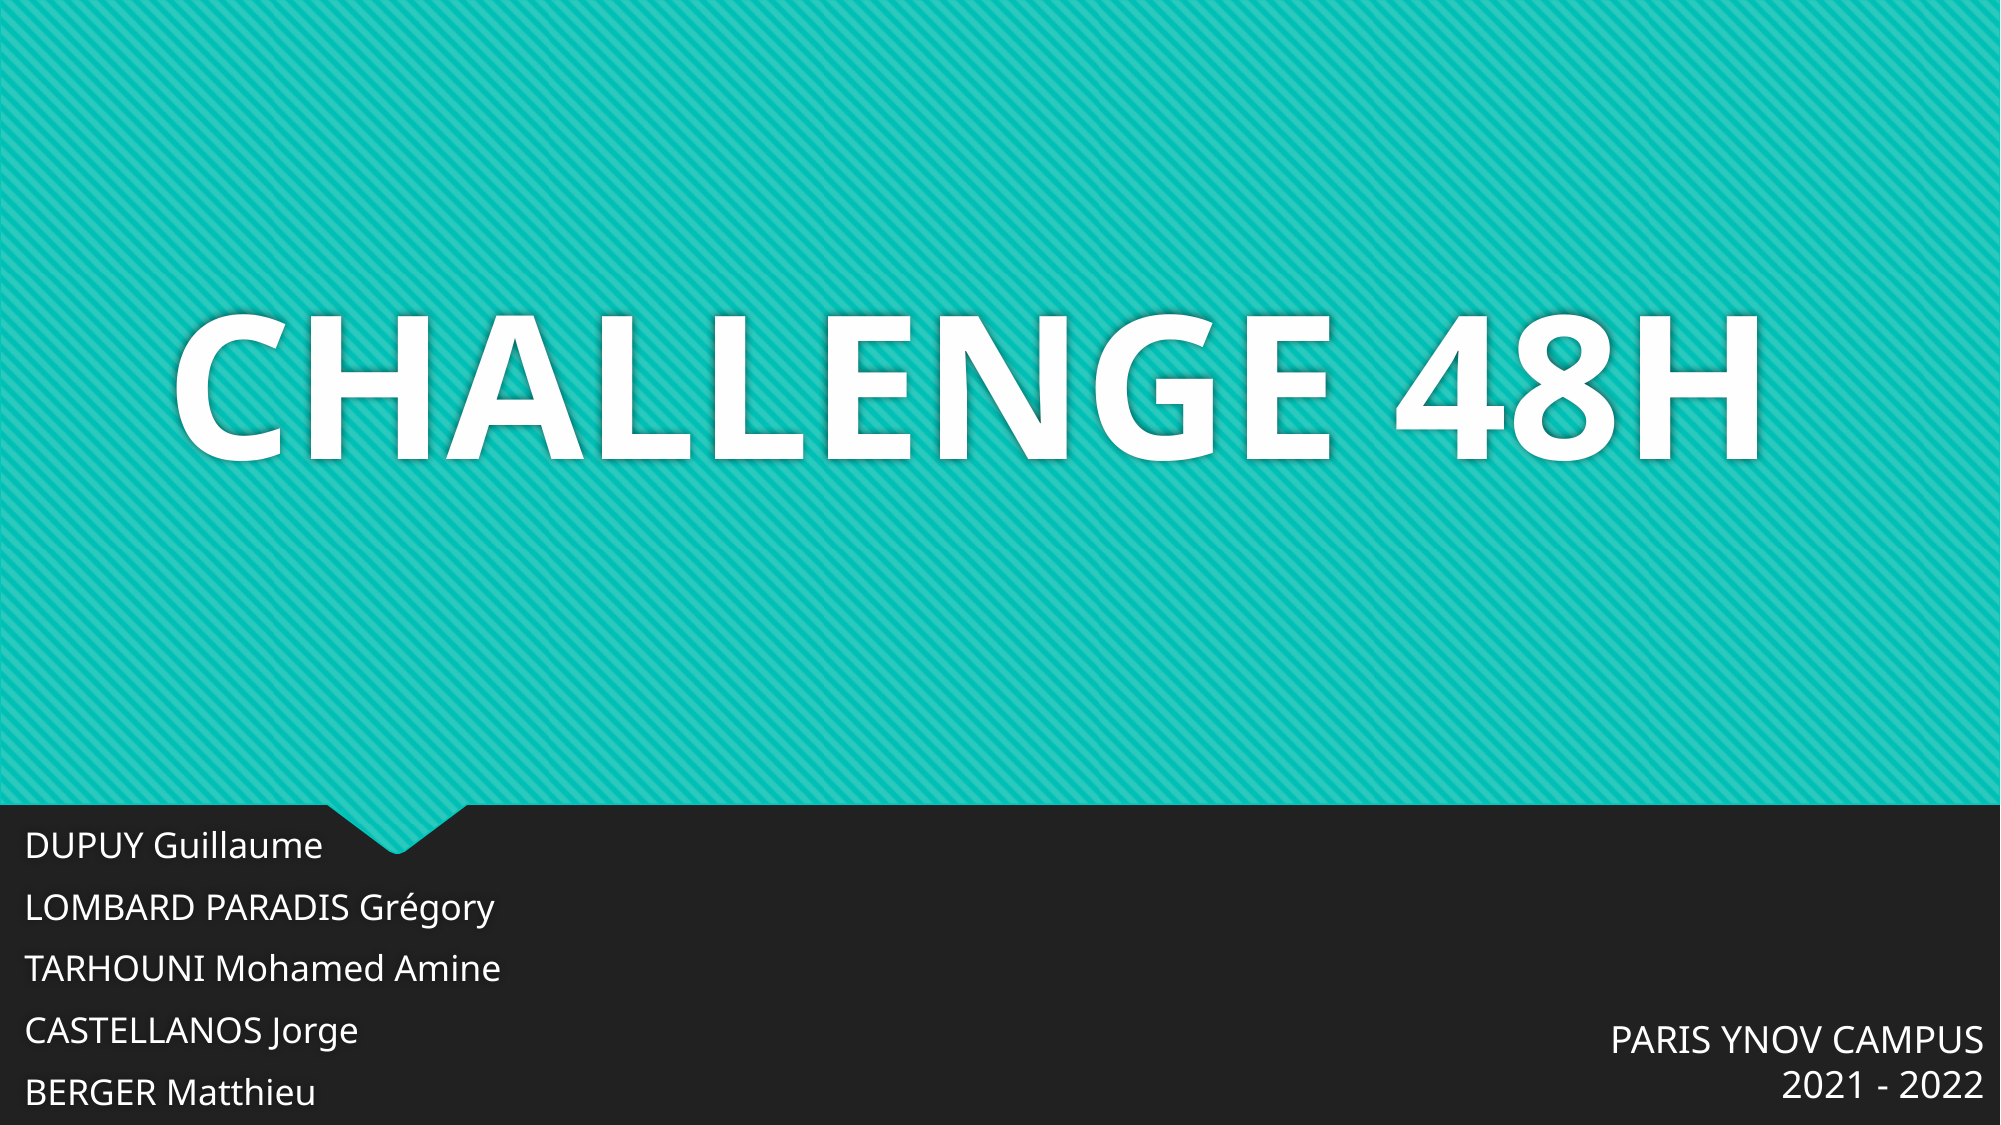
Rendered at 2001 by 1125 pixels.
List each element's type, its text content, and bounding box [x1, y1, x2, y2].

title CHALLENGE 48H [132, 19, 1868, 507]
subtitle DUPUY Guillaume LOMBARD PARADIS Grégory TARHOUNI Mohamed Amine CASTELLANOS Jorge BERGER Matthieu [9, 815, 1053, 1121]
text_box PARIS YNOV CAMPUS 2021 - 2022 [1274, 1008, 2000, 1114]
